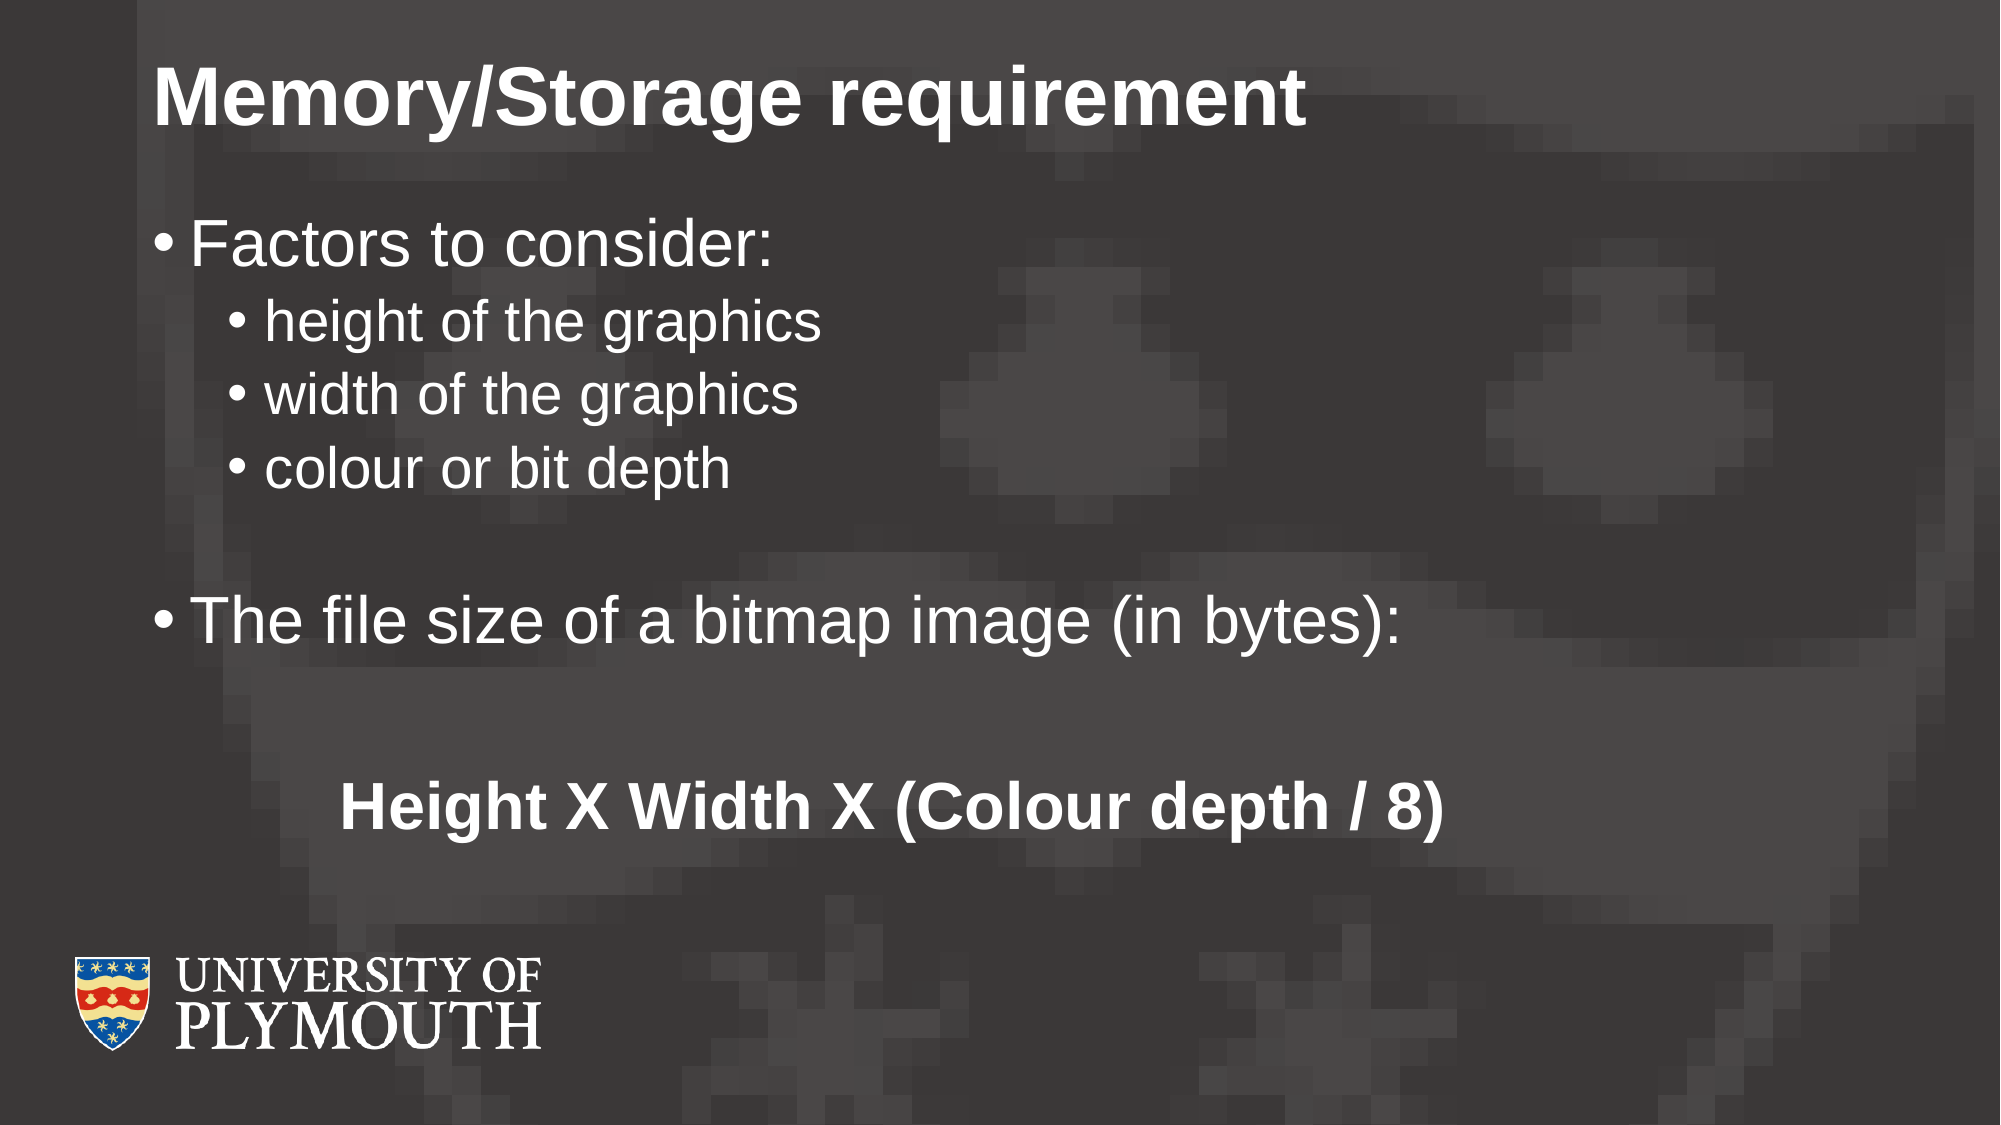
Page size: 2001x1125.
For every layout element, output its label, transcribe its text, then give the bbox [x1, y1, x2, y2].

picture [75, 957, 541, 1053]
title Memory/Storage requirement [137, 25, 1863, 173]
list Factors to consider: height of the graphics width of the graphics colour or bit depth The file size of a bitmap image (in bytes): Height X Width X (Colour depth / 8) [137, 201, 1913, 1002]
